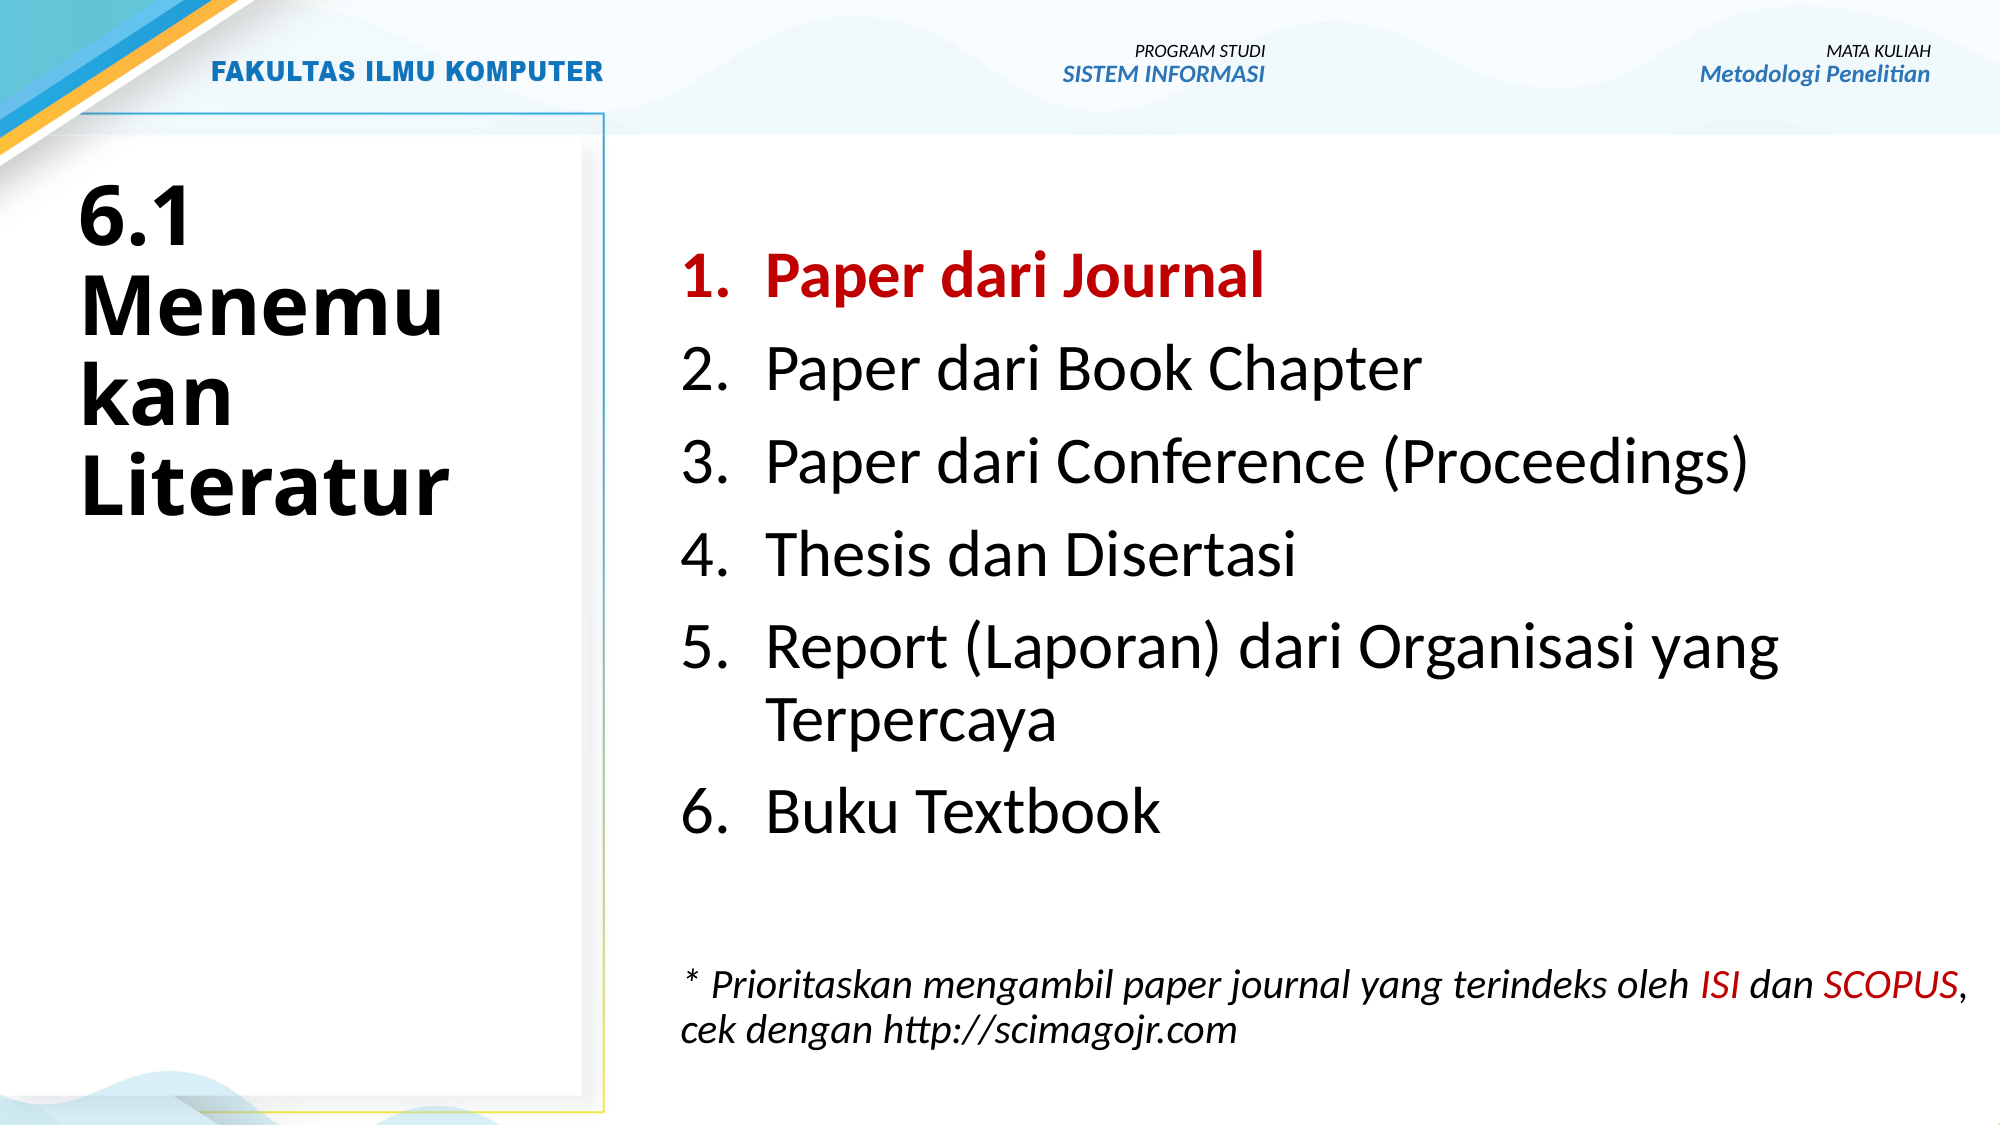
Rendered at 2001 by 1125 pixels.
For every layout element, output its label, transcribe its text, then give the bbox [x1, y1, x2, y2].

text_box Paper dari Journal Paper dari Book Chapter Paper dari Conference (Proceedings) Thesis dan Disertasi Report (Laporan) dari Organisasi yang Terpercaya Buku Textbook * Prioritaskan mengambil paper journal yang terindeks oleh ISI dan SCOPUS, cek dengan http://scimagojr.com [665, 232, 2000, 1083]
text_box 6.1 Menemukan Literatur [63, 207, 509, 500]
text_box PROGRAM STUDI SISTEM INFORMASI [904, 33, 1281, 118]
picture [0, 0, 2000, 1125]
text_box MATA KULIAH Metodologi Penelitian [1569, 33, 1946, 118]
